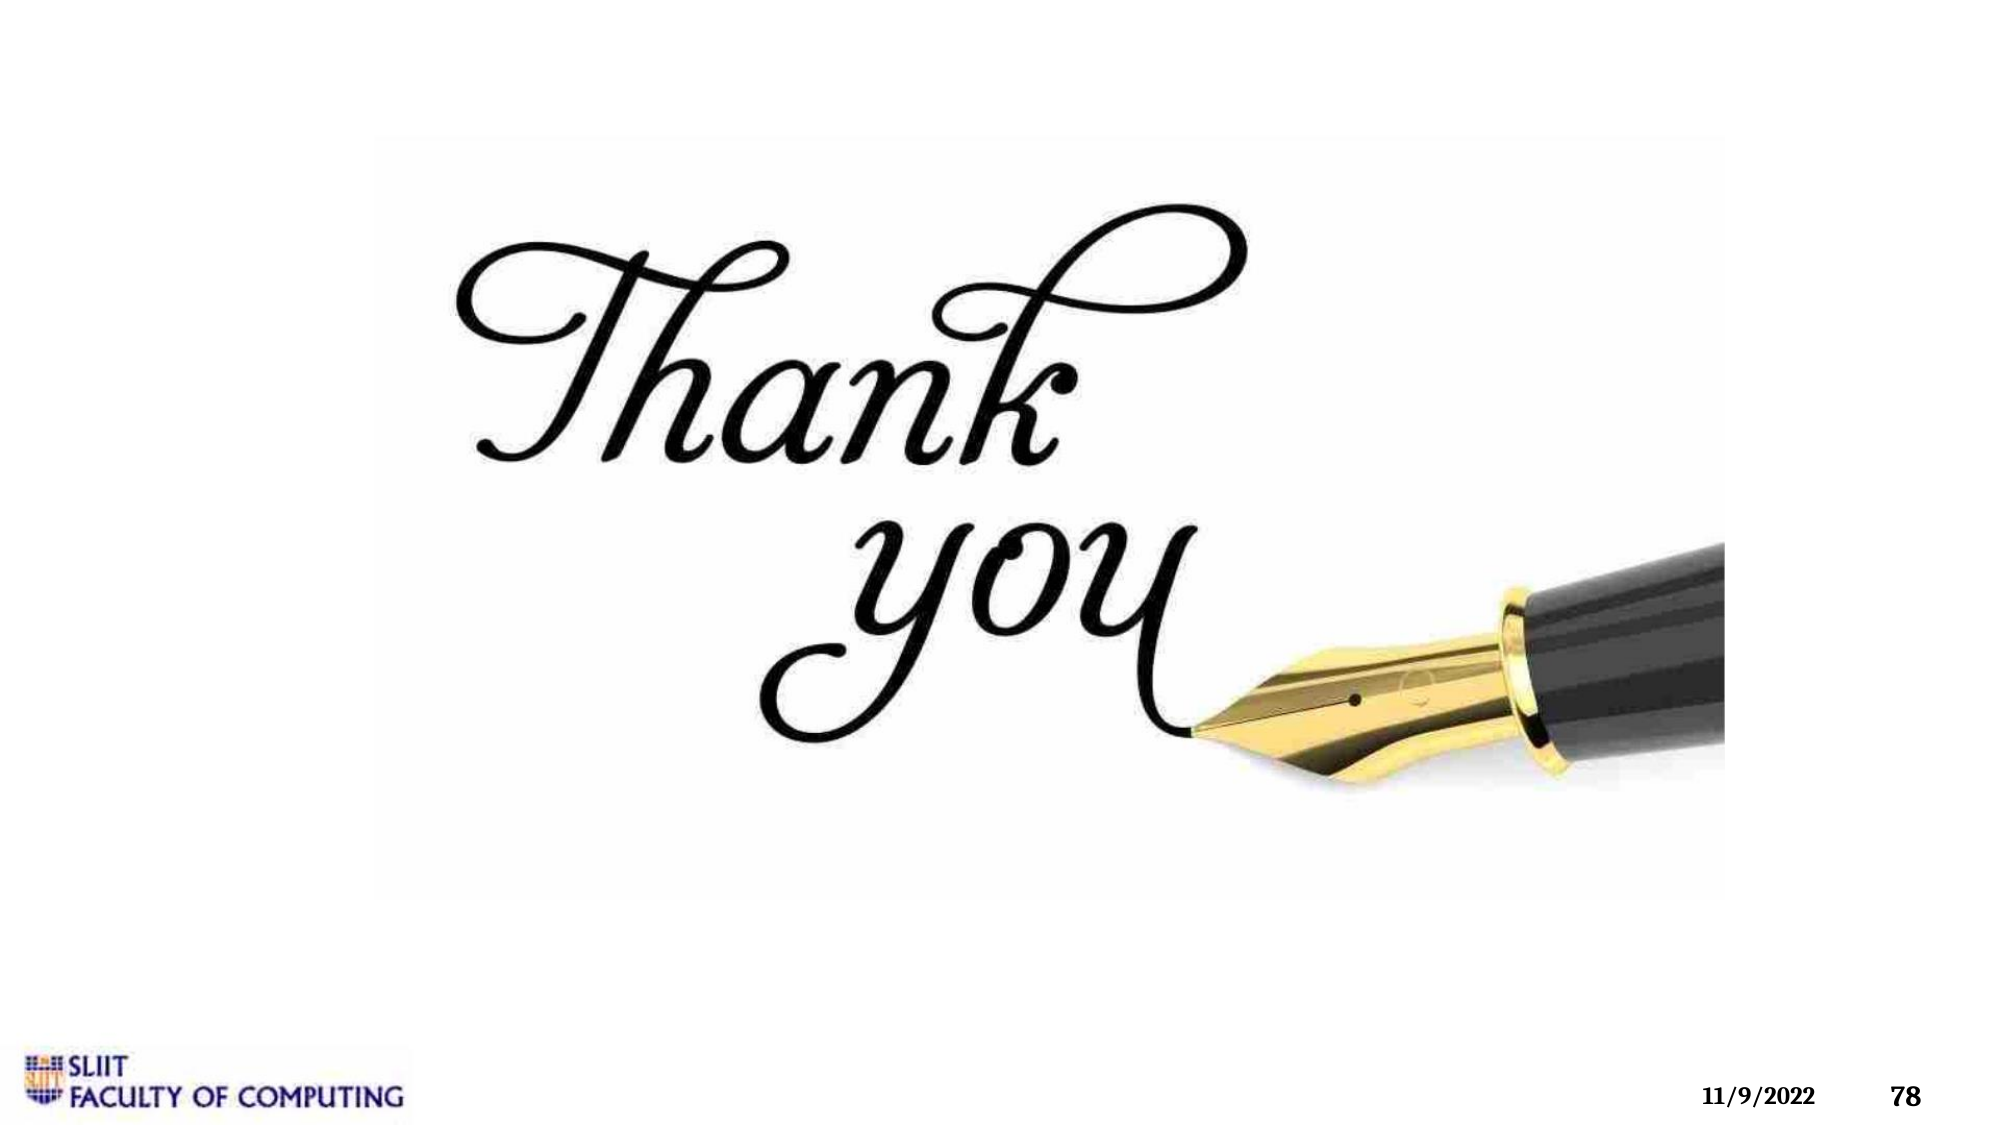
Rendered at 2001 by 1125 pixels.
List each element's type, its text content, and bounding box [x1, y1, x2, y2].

text_box 11/9/2022 [1702, 1080, 1857, 1110]
text_box 78 [1890, 1078, 1951, 1113]
text_box [0, 0, 2000, 1125]
